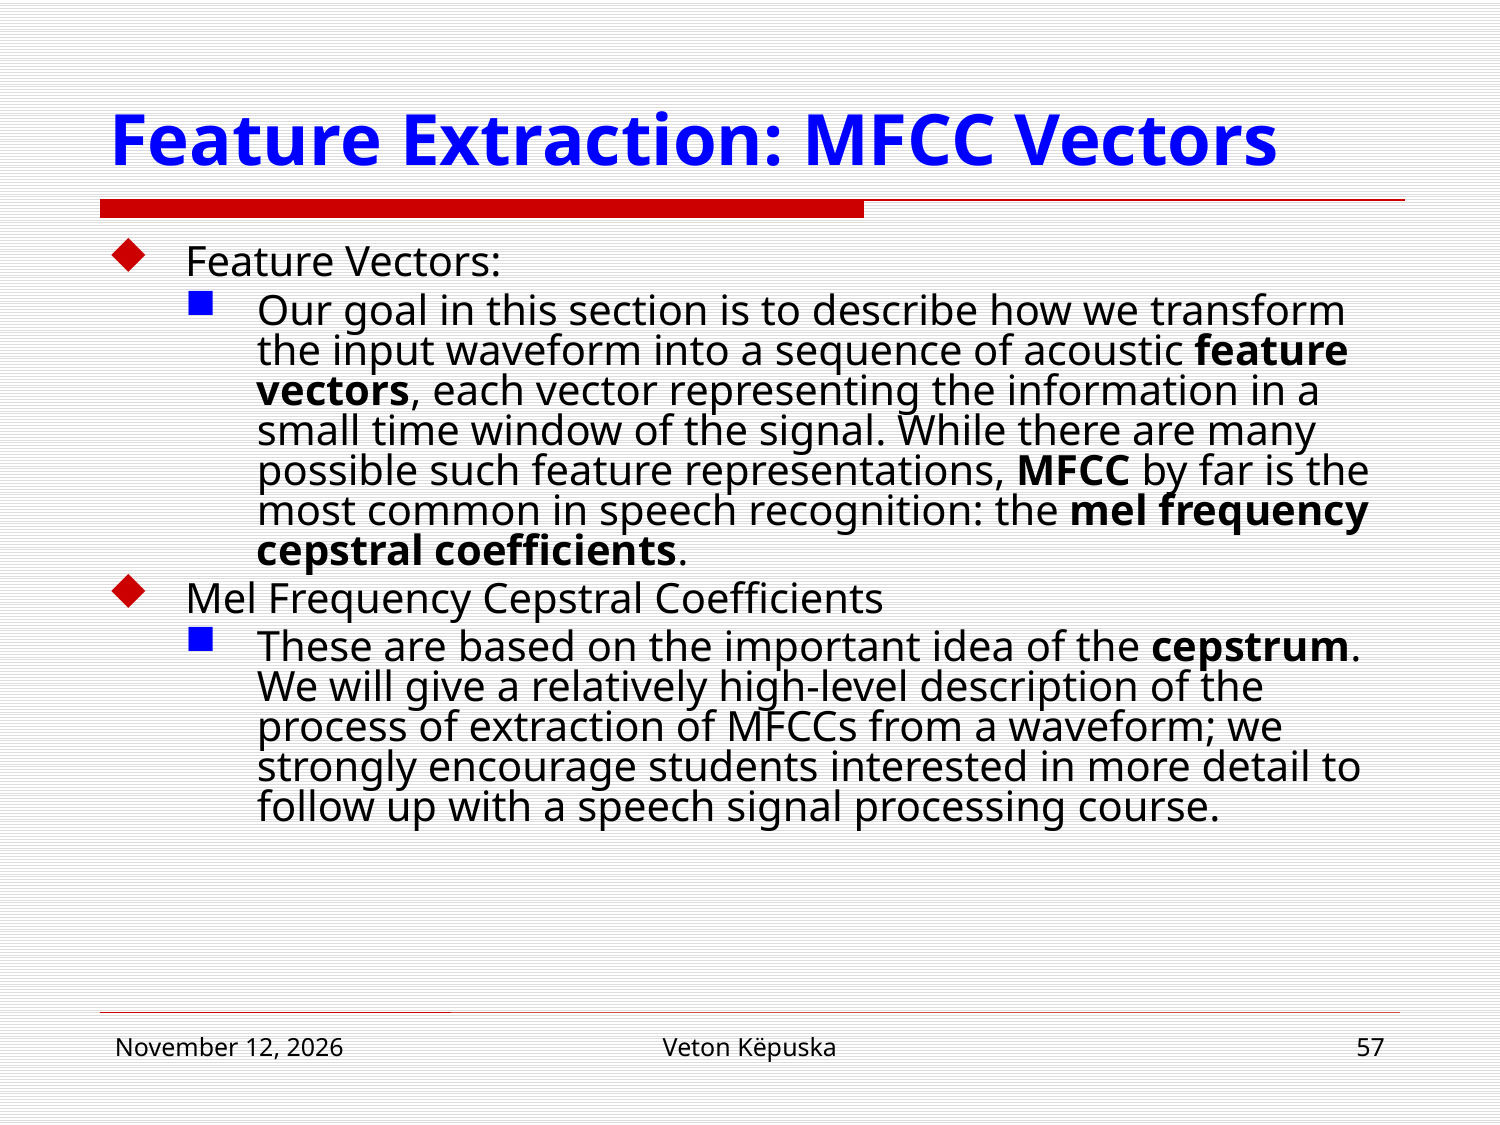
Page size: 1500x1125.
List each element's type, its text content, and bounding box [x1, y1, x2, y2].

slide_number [99, 1024, 426, 1103]
title Feature Extraction: MFCC Vectors [93, 49, 1407, 188]
list Feature Vectors: Our goal in this section is to describe how we transform the input waveform into a sequence of acoustic feature vectors, each vector representing the information in a small time window of the signal. While there are many possible such feature representations, MFCC by far is the most common in speech recognition: the mel frequency cepstral coefficients. Mel Frequency Cepstral Coefficients These are based on the important idea of the cepstrum. We will give a relatively high-level description of the process of extraction of MFCCs from a waveform; we strongly encourage students interested in more detail to follow up with a speech signal processing course. [92, 237, 1406, 988]
footer Veton Këpuska [512, 1024, 988, 1103]
slide_number 57 [1074, 1024, 1401, 1103]
